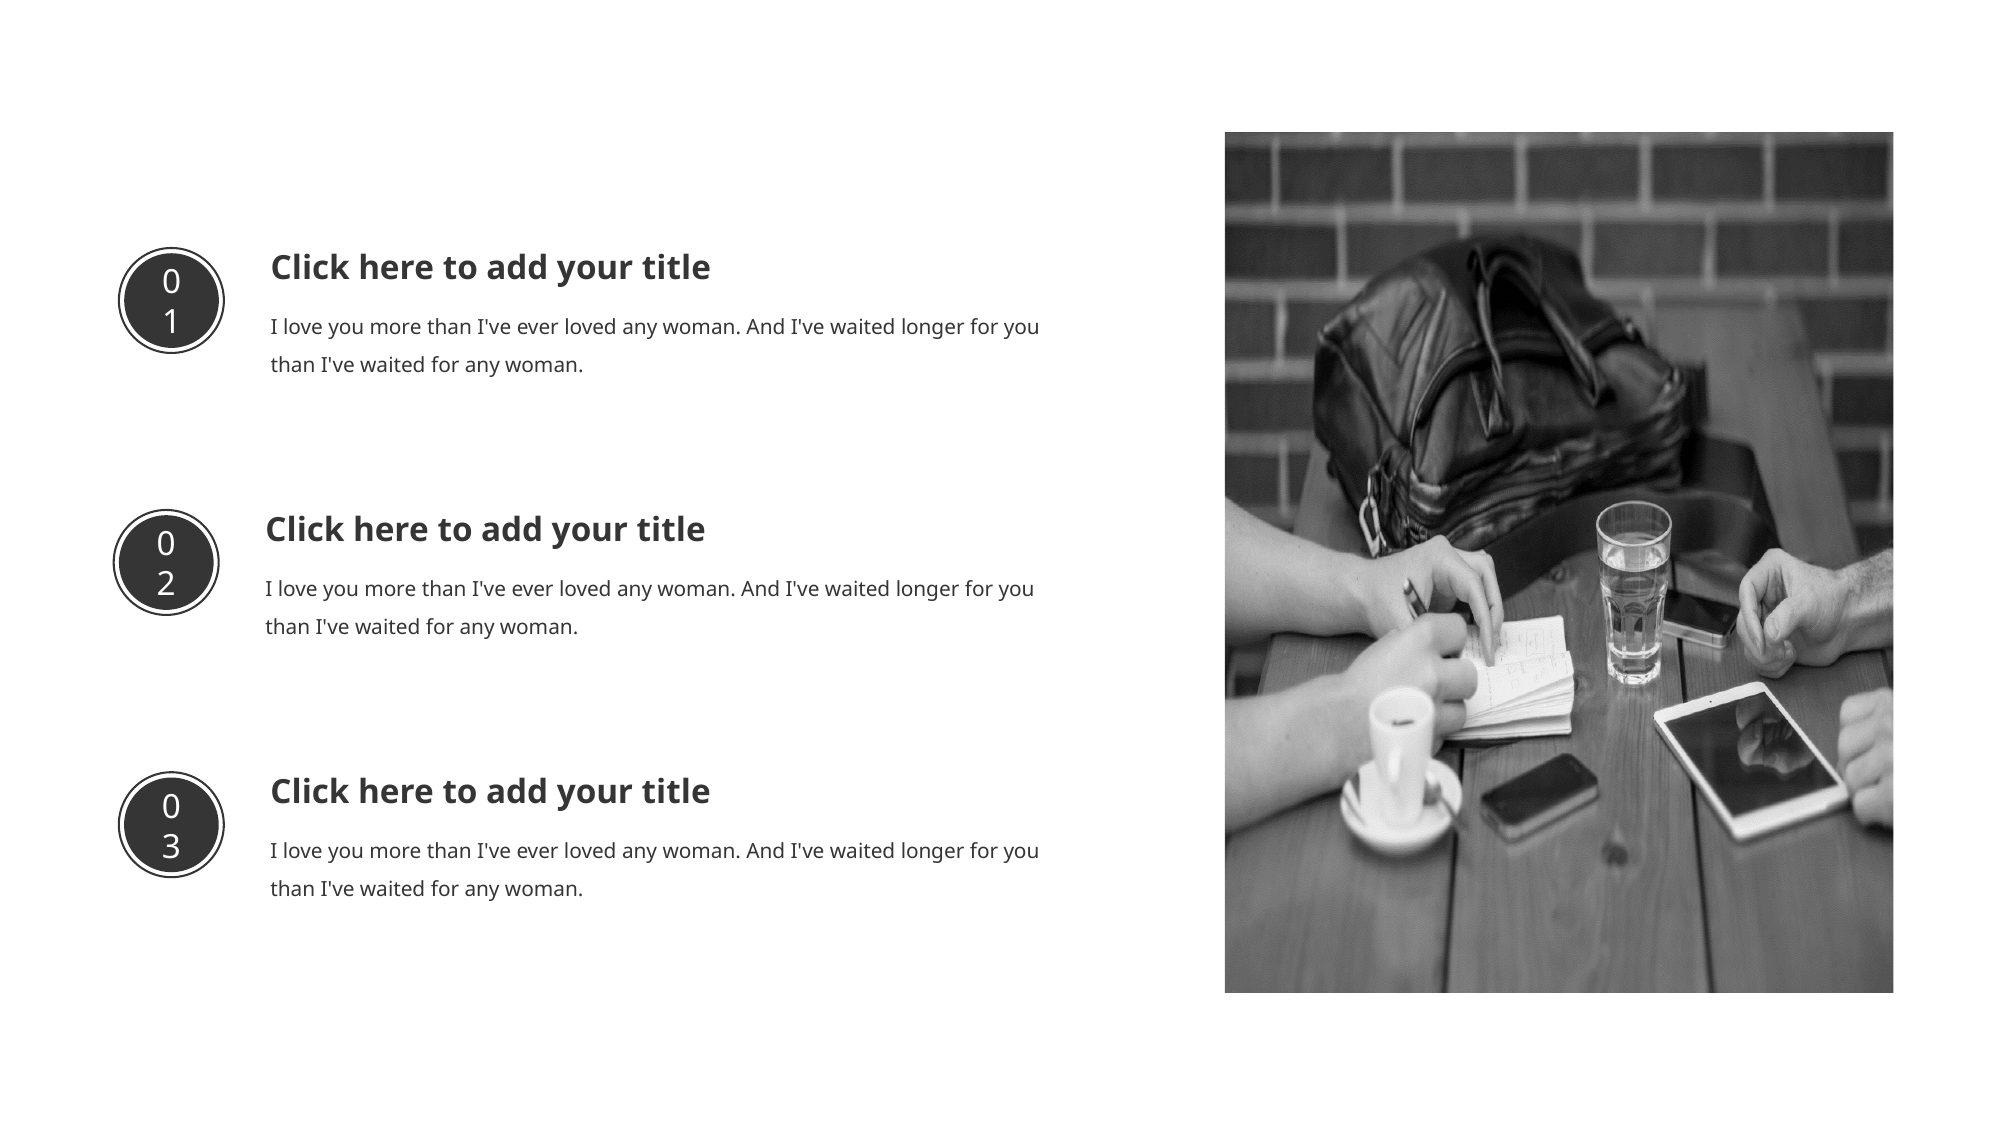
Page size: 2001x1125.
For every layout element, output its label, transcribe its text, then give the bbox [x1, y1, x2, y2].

text_box I love you more than I've ever loved any woman. And I've waited longer for you than I've waited for any woman. [250, 556, 1078, 646]
text_box Click here to add your title [255, 230, 743, 293]
text_box I love you more than I've ever loved any woman. And I've waited longer for you than I've waited for any woman. [255, 818, 1083, 908]
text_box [118, 772, 224, 878]
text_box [113, 509, 219, 615]
text_box I love you more than I've ever loved any woman. And I've waited longer for you than I've waited for any woman. [255, 293, 1084, 384]
text_box Click here to add your title [255, 755, 743, 818]
text_box [1224, 132, 1894, 993]
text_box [118, 247, 224, 353]
text_box Click here to add your title [250, 492, 738, 556]
